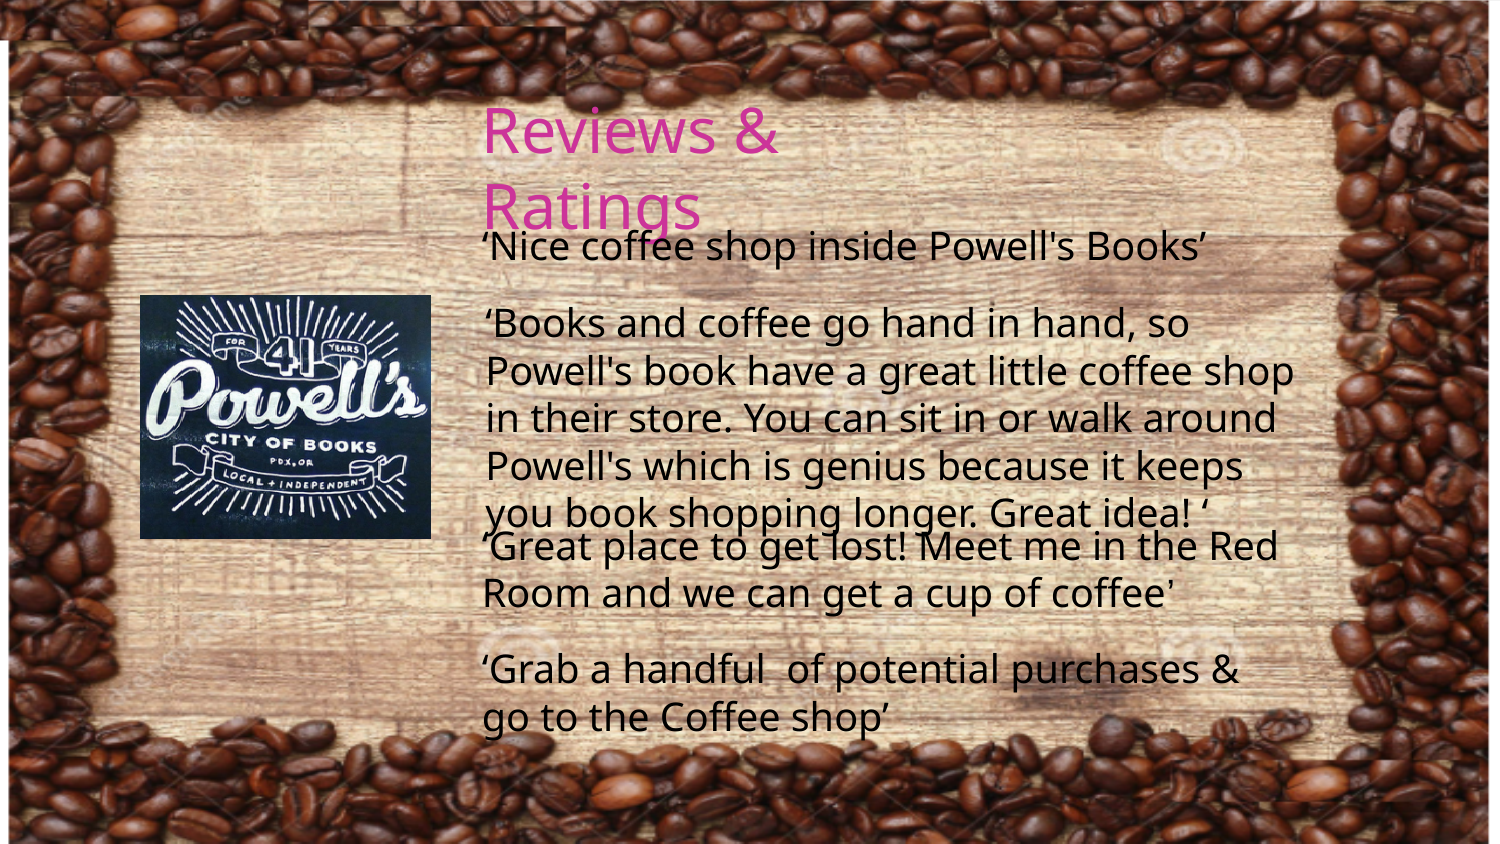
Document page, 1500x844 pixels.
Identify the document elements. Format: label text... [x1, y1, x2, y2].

text_box ‘Grab a handful of potential purchases & go to the Coffee shop’ [466, 636, 1311, 747]
title Reviews & Ratings [466, 76, 982, 170]
text_box ‘Books and coffee go hand in hand, so Powell's book have a great little coffee shop in their store. You can sit in or walk around Powell's which is genius because it keeps you book shopping longer. Great idea! ‘ [470, 290, 1333, 544]
text_box ‘Nice coffee shop inside Powell's Books’ [466, 213, 1243, 277]
picture [0, 0, 1500, 844]
text_box ‘Great place to get lost! Meet me in the Red Room and we can get a cup of coffee’ [466, 512, 1311, 623]
